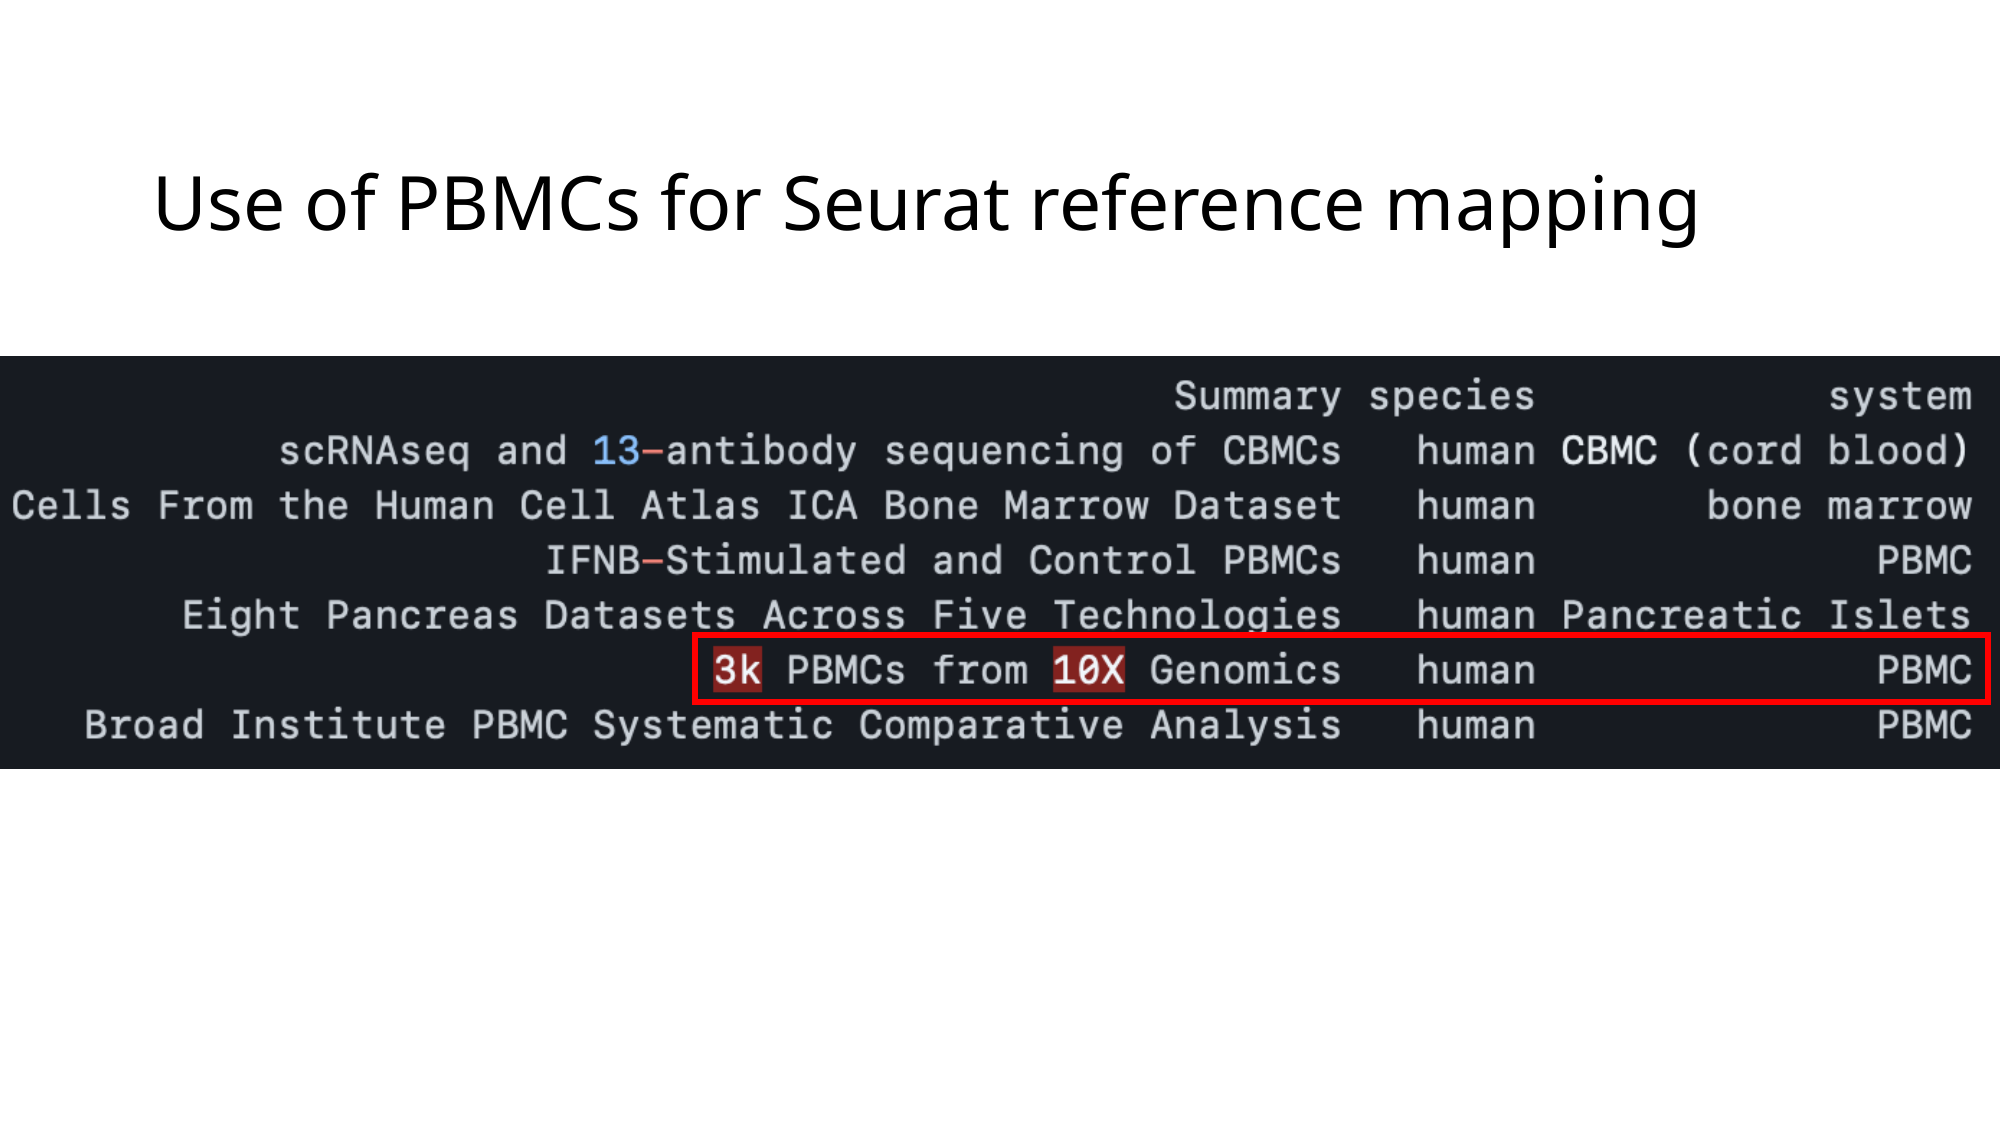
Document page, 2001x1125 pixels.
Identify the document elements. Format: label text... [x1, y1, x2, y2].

title Use of PBMCs for Seurat reference mapping [137, 97, 1863, 315]
picture [0, 356, 2000, 769]
